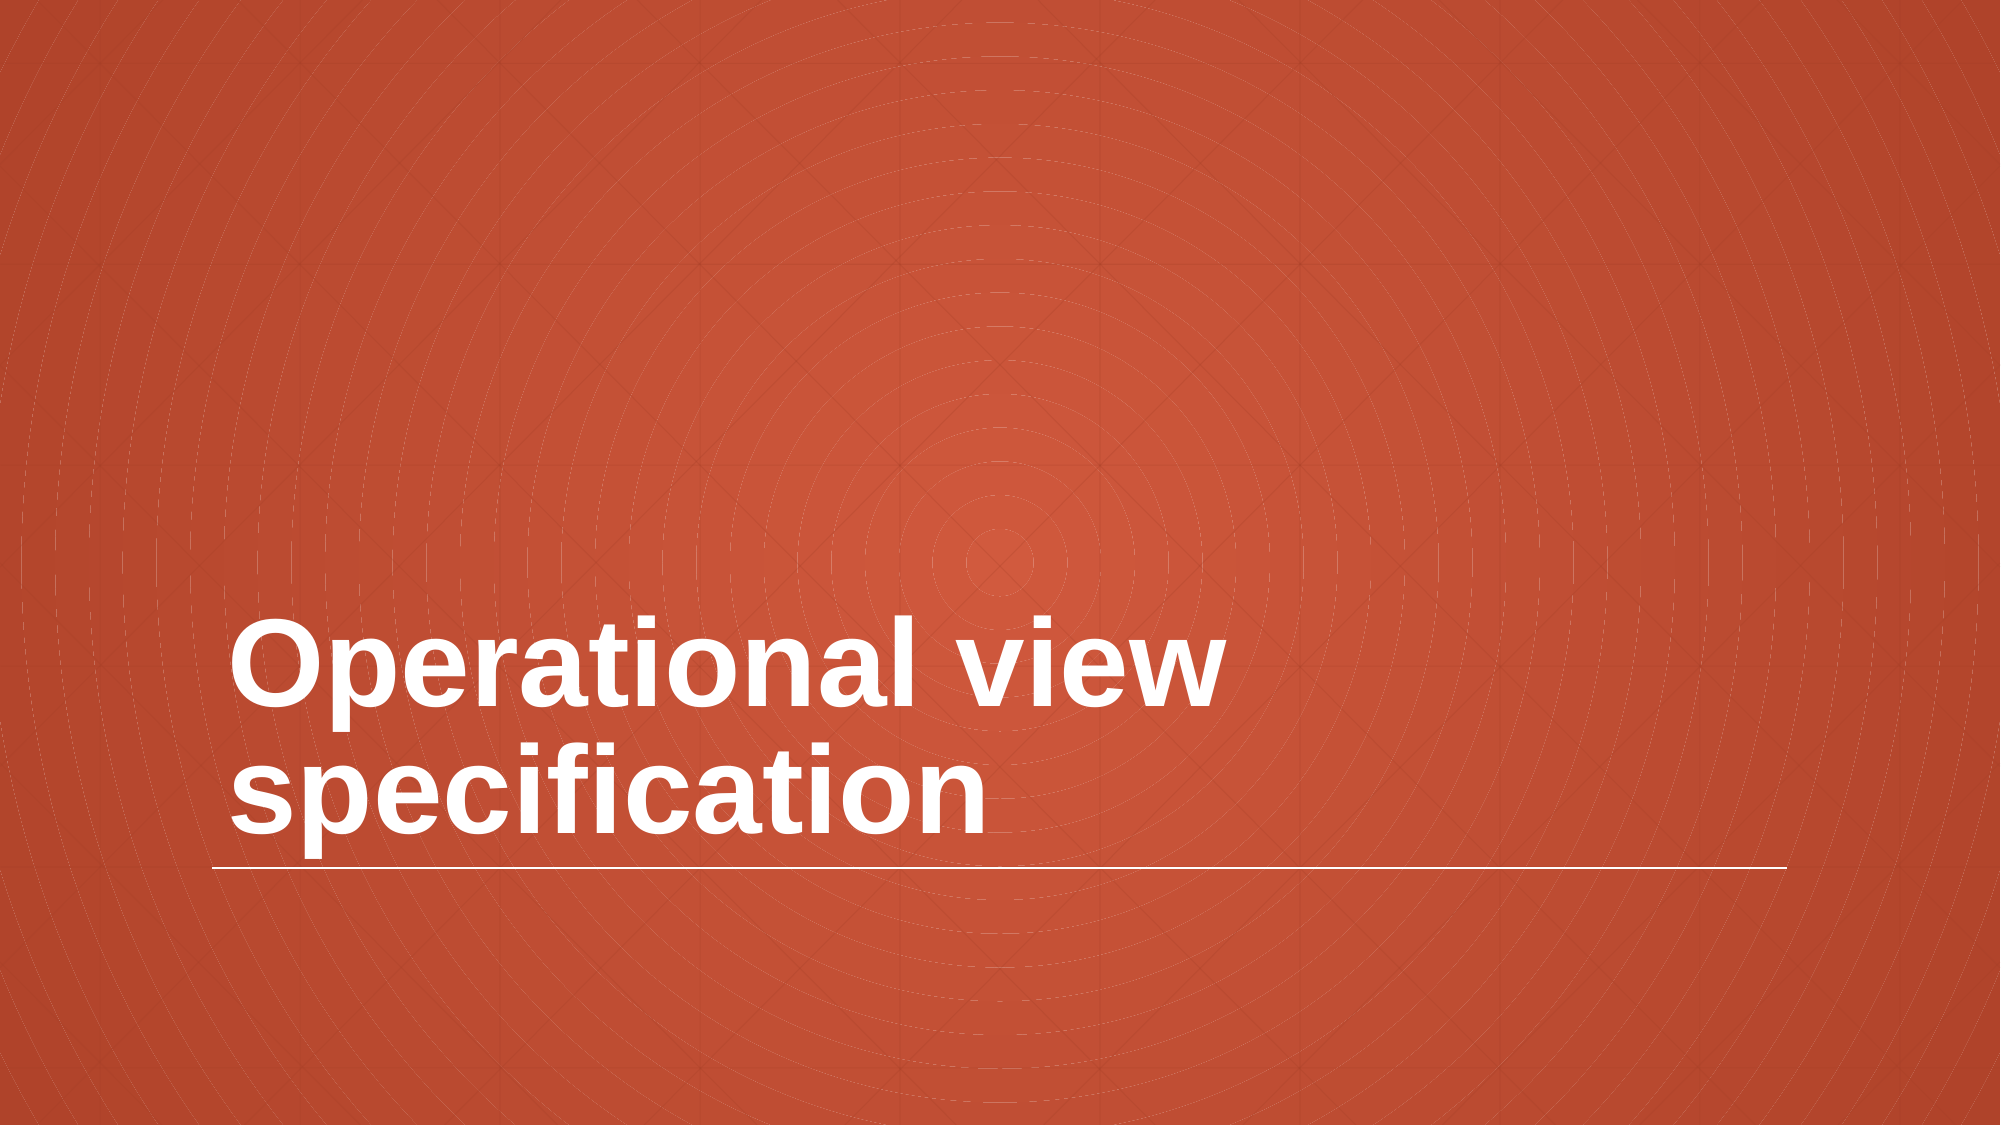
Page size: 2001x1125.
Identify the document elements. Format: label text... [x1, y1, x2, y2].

title Operational view specification [212, 416, 1788, 867]
